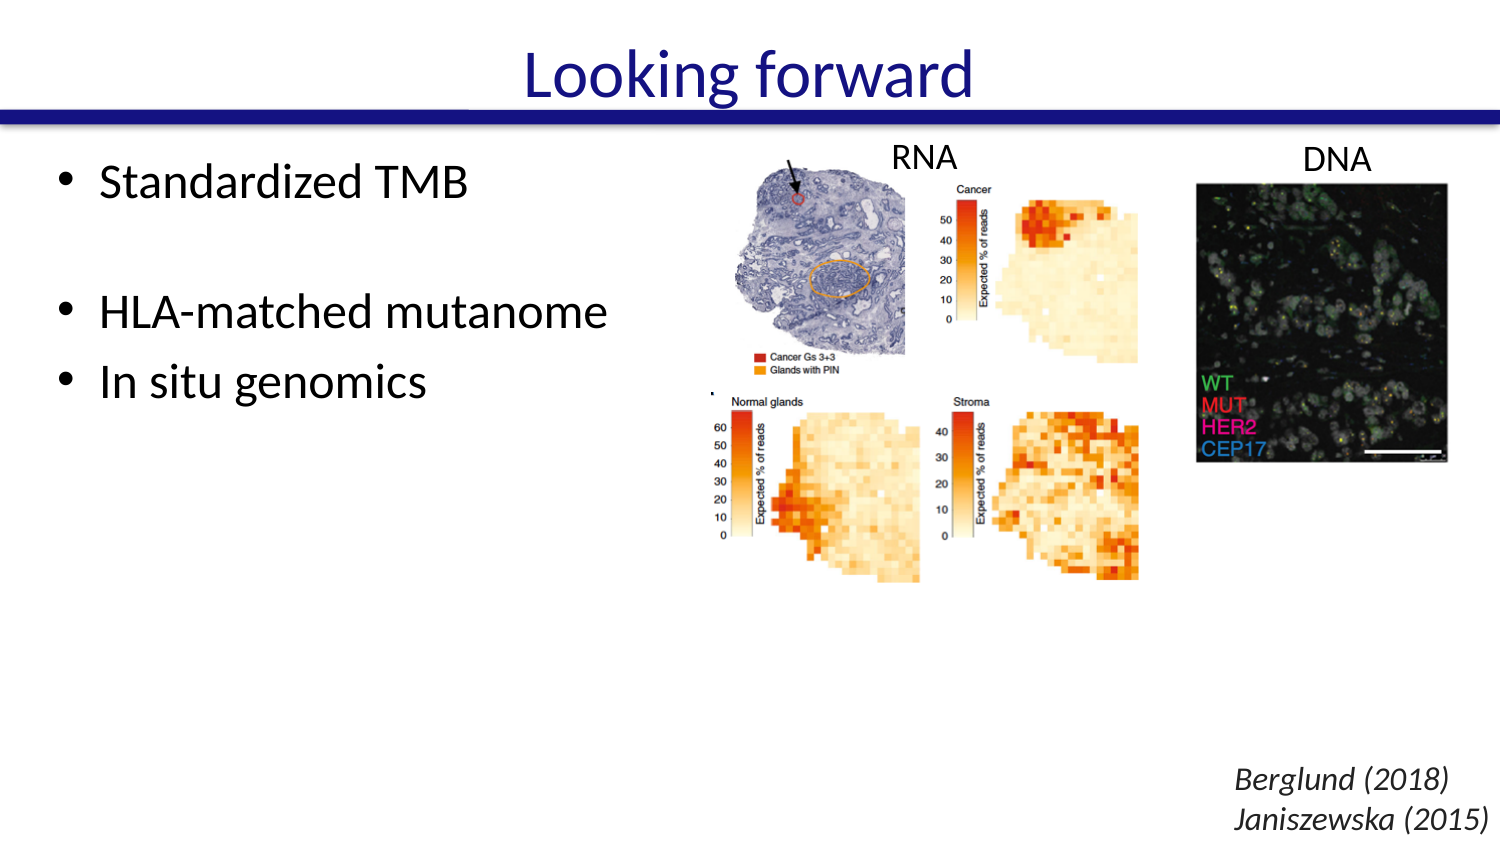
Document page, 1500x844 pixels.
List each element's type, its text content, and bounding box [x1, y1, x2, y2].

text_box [710, 156, 1147, 598]
text_box Berglund (2018) Janiszewska (2015) [1219, 749, 1500, 844]
text_box RNA [876, 124, 973, 154]
text_box DNA [1288, 126, 1387, 178]
picture [1193, 180, 1453, 466]
title Looking forward [75, 0, 1425, 140]
list Standardized TMB HLA-matched mutanome In situ genomics [41, 140, 1484, 791]
